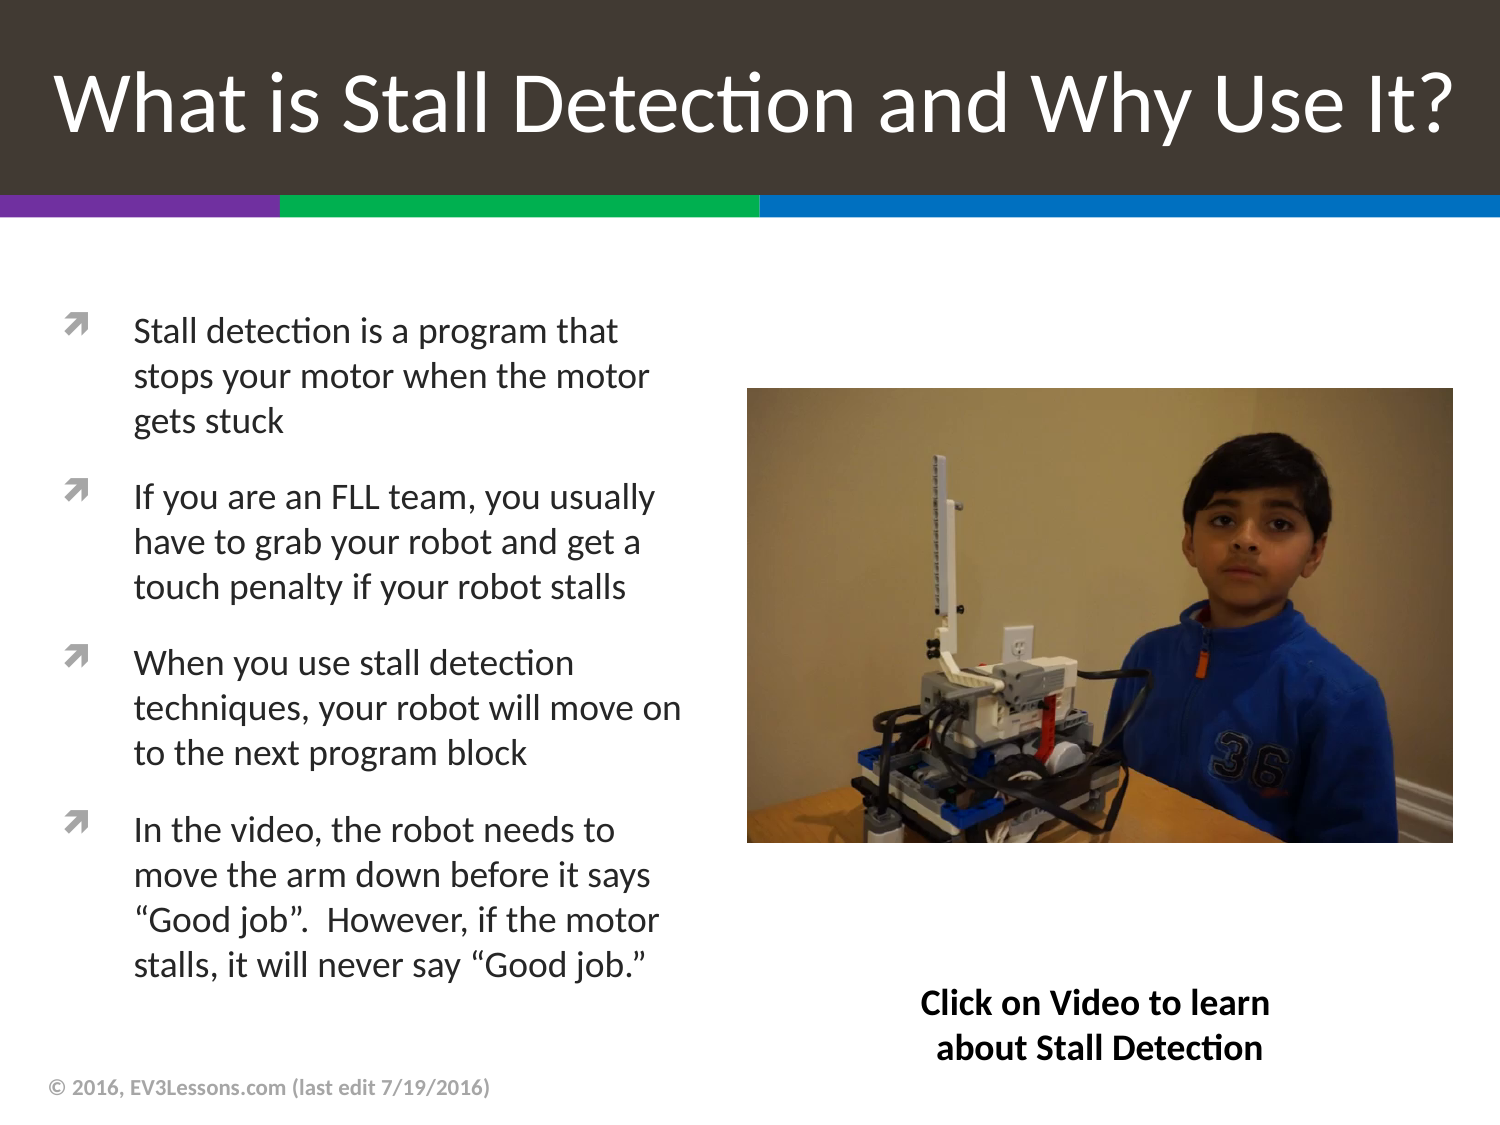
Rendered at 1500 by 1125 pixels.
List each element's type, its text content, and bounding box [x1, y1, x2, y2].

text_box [746, 386, 1454, 845]
list Stall detection is a program that stops your motor when the motor gets stuck If you are an FLL team, you usually have to grab your robot and get a touch penalty if your robot stalls When you use stall detection techniques, your robot will move on to the next program block In the video, the robot needs to move the arm down before it says “Good job”. However, if the motor stalls, it will never say “Good job.” [46, 298, 703, 1005]
text_box Click on Video to learn about Stall Detection [746, 970, 1454, 1076]
title What is Stall Detection and Why Use It? [0, 0, 1500, 195]
footer © 2016, EV3Lessons.com (last edit 7/19/2016) [32, 1055, 1038, 1116]
